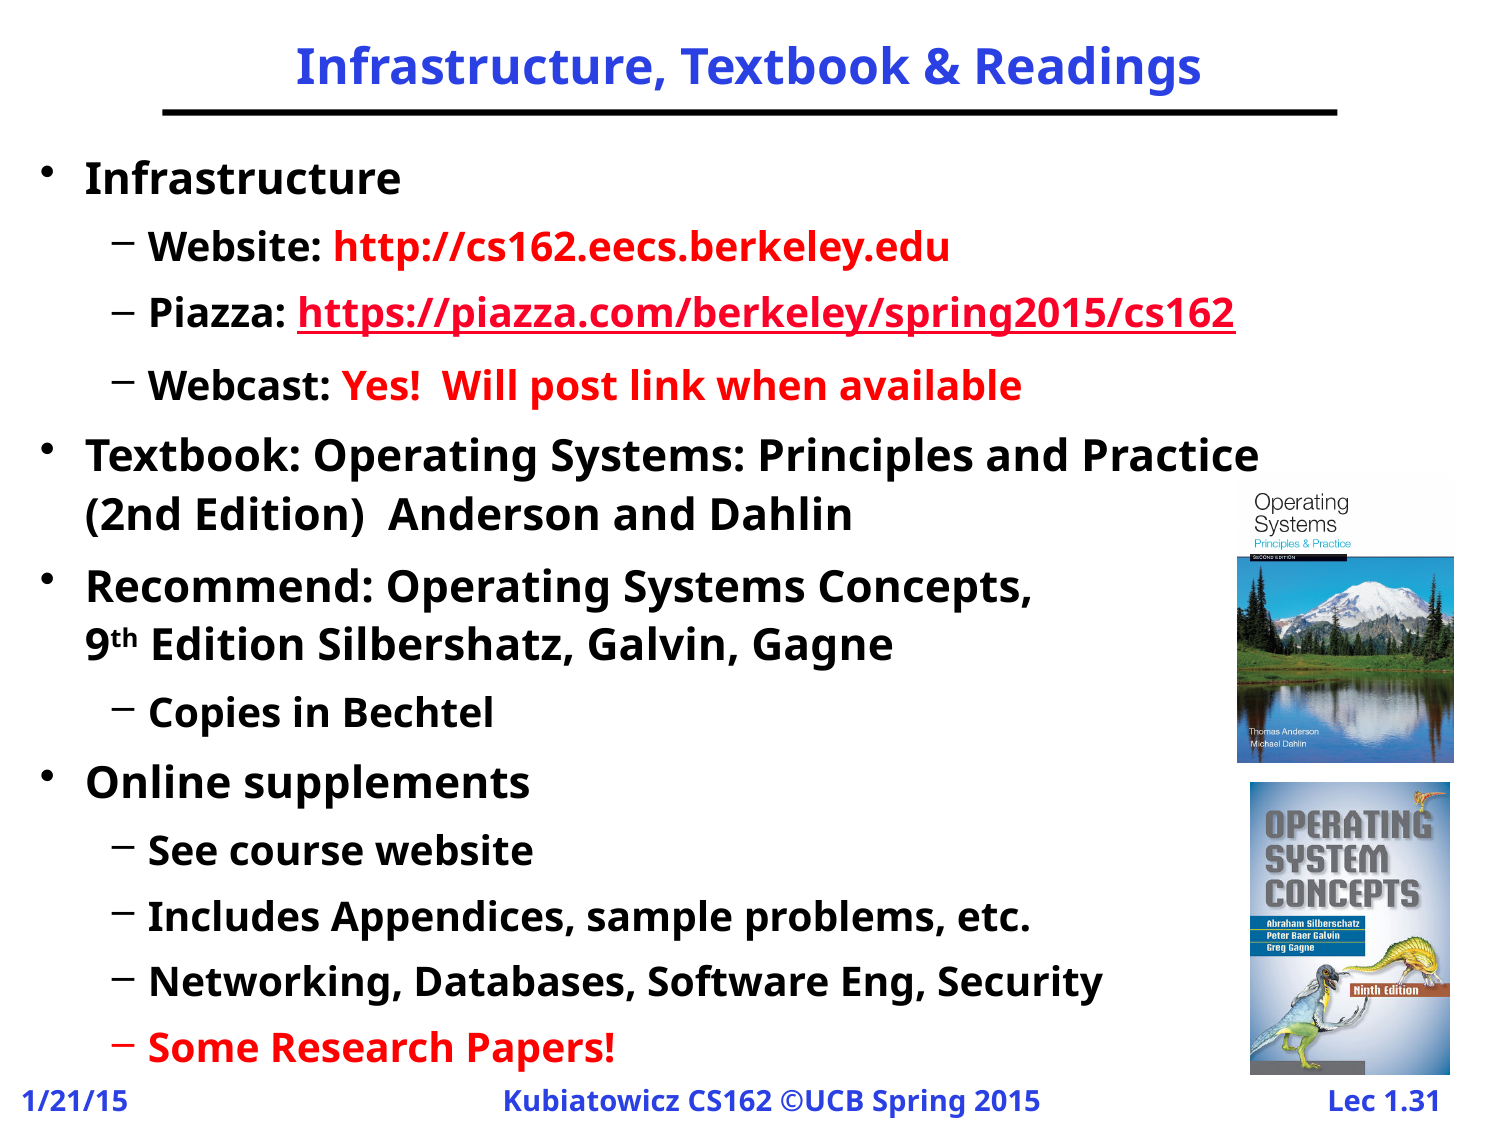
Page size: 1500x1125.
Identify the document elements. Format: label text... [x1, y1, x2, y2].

list Infrastructure Website: http://cs162.eecs.berkeley.edu Piazza: https://piazza.com/berkeley/spring2015/cs162 Webcast: Yes! Will post link when available Textbook: Operating Systems: Principles and Practice (2nd Edition) Anderson and Dahlin Recommend: Operating Systems Concepts, 9th Edition Silbershatz, Galvin, Gagne Copies in Bechtel Online supplements See course website Includes Appendices, sample problems, etc. Networking, Databases, Software Eng, Security Some Research Papers! [24, 137, 1425, 1088]
picture [1237, 474, 1455, 763]
title Infrastructure, Textbook & Readings [162, 24, 1338, 113]
picture [1249, 782, 1451, 1076]
